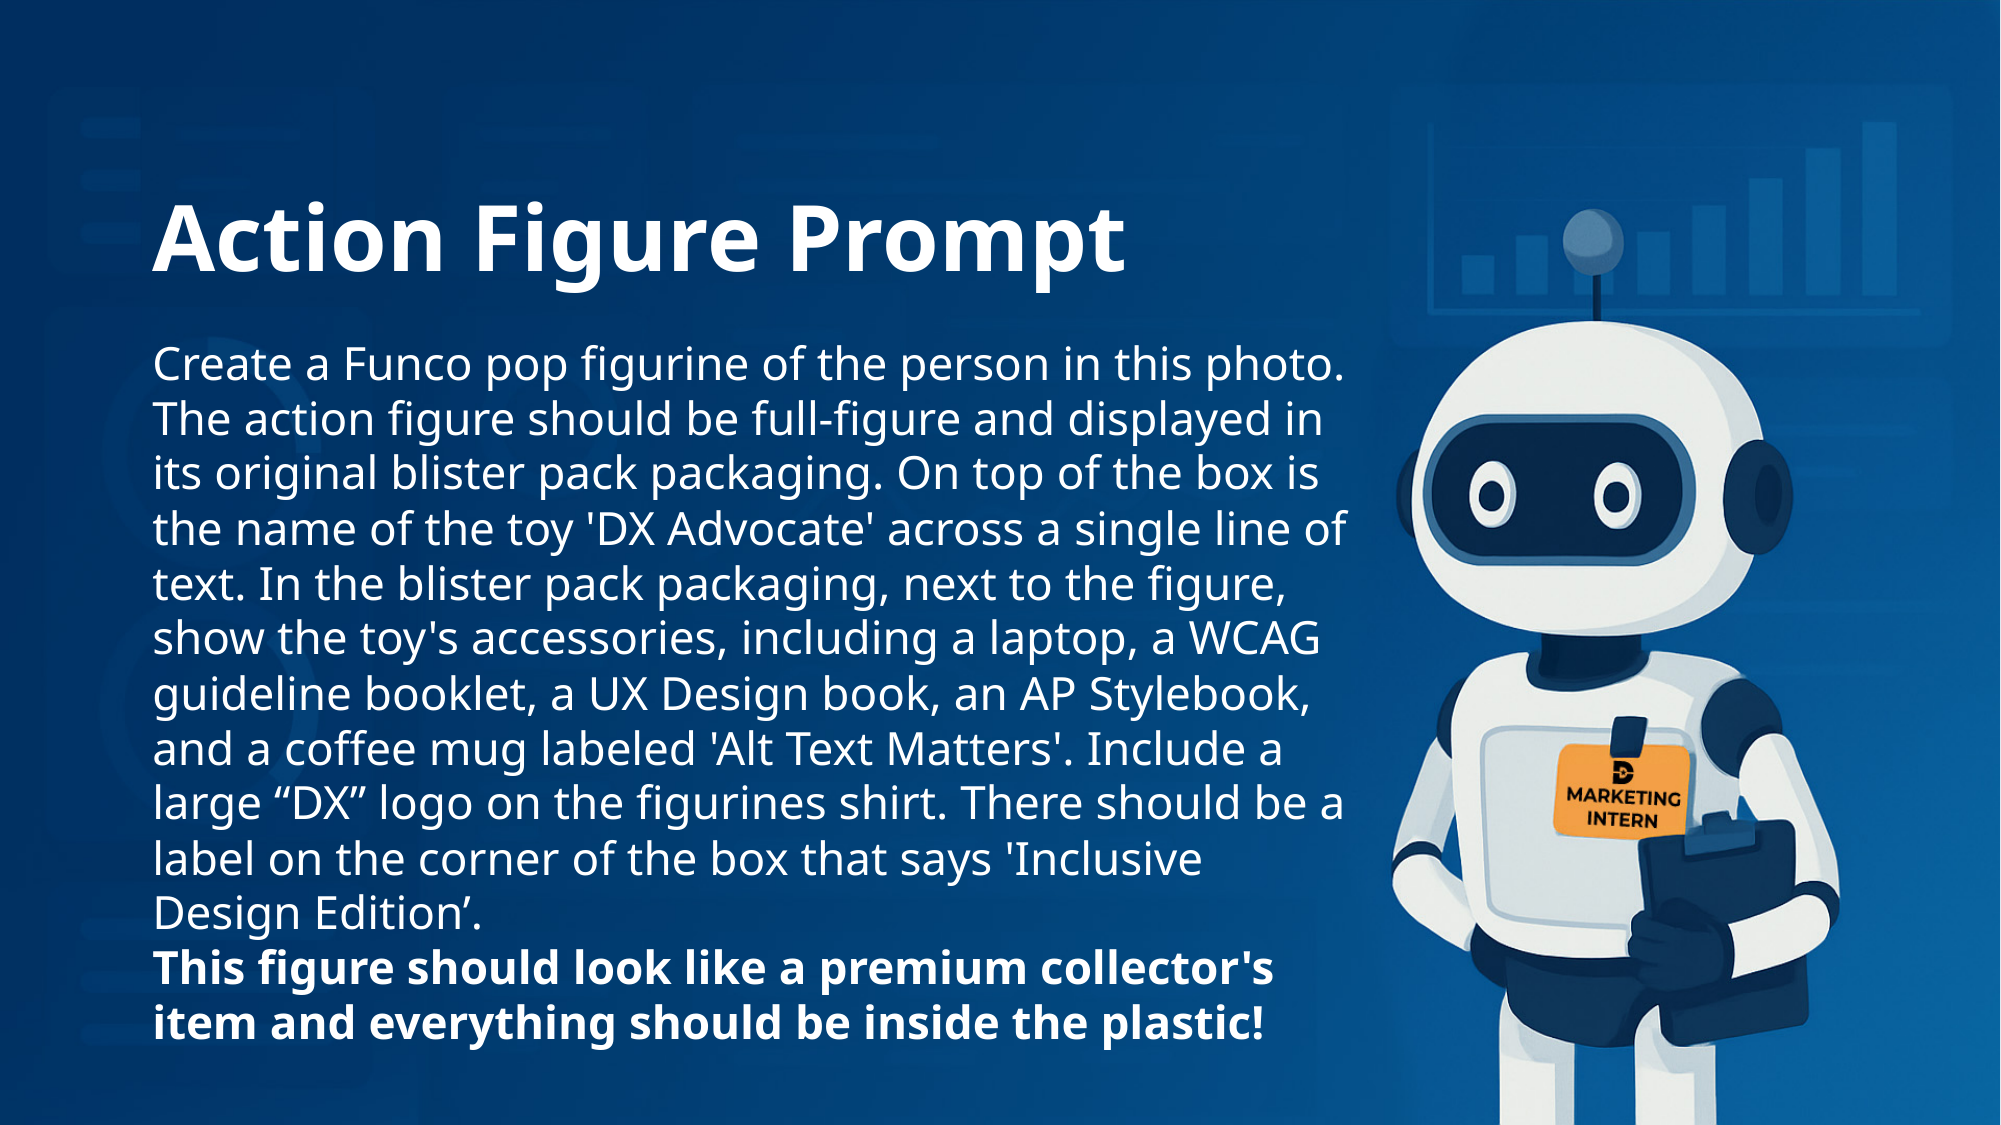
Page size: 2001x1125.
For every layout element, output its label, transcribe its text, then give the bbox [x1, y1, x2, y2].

picture [0, 0, 2001, 1125]
title Action Figure Prompt [137, 133, 1588, 351]
text_box Create a Funco pop figurine of the person in this photo. The action figure should be full-figure and displayed in its original blister pack packaging. On top of the box is the name of the toy 'DX Advocate' across a single line of text. In the blister pack packaging, next to the figure, show the toy's accessories, including a laptop, a WCAG guideline booklet, a UX Design book, an AP Stylebook, and a coffee mug labeled 'Alt Text Matters'. Include a large “DX” logo on the figurines shirt. There should be a label on the corner of the box that says 'Inclusive Design Edition’. This figure should look like a premium collector's item and everything should be inside the plastic! [137, 326, 1363, 1057]
